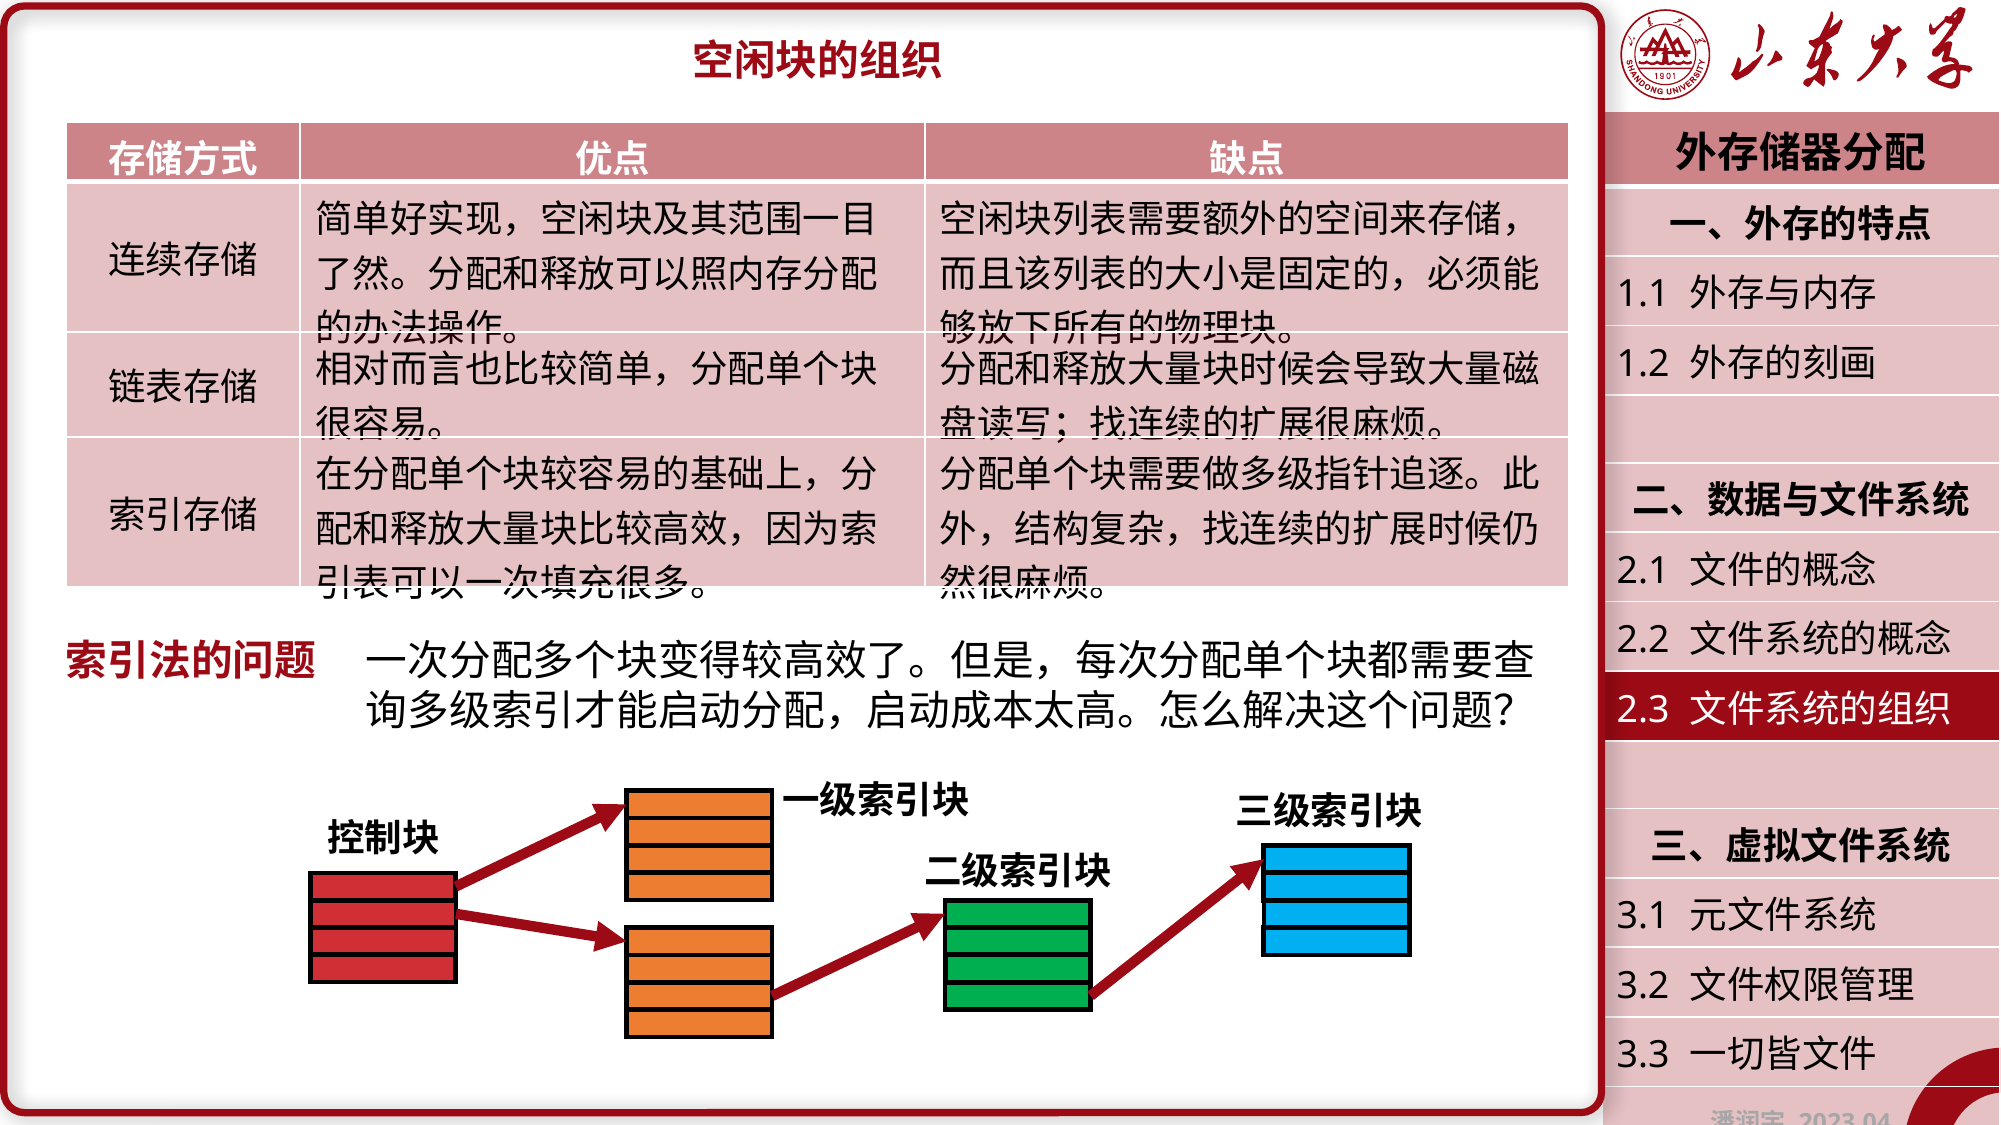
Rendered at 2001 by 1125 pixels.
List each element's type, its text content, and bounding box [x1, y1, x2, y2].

table_cell 3.1 元文件系统 [1609, 326, 1614, 394]
table_cell 分配和释放大量块时候会导致大量磁盘读写；找连续的扩展很麻烦。 [926, 333, 1568, 436]
table_header 缺点 [926, 123, 1568, 179]
table_cell 潘润宇 2023.04 [1603, 1087, 1999, 1125]
table_cell 链表存储 [67, 333, 299, 436]
table_cell 3.3 一切皆文件 [1609, 464, 1614, 531]
table_cell 一、外存的特点 [1618, 189, 1999, 255]
table_header 进程1 PCB [1609, 742, 1614, 808]
text_box [1609, 602, 1614, 670]
text_box [2, 4, 1603, 1114]
table_cell 分配单个块需要做多级指针追逐。此外，结构复杂，找连续的扩展时候仍然很麻烦。 [926, 438, 1568, 586]
table_cell 潘润宇 2023.04 [1609, 533, 1614, 601]
table_cell 三、虚拟文件系统 [1619, 809, 1999, 877]
table_cell 1.1 外存与内存 [1618, 257, 1999, 325]
table_cell 1.2 外存的刻画 [1618, 326, 1999, 394]
table_cell 3.1 元文件系统 [1619, 879, 1999, 946]
table_cell 文件1：读，写 [1609, 809, 1614, 877]
table_header 外存储器分配 [1618, 112, 1999, 184]
table_header 优点 [301, 123, 924, 179]
table_cell 3.3 一切皆文件 [1619, 1018, 1999, 1086]
table_cell 2.2 文件系统的概念 [1619, 602, 1999, 670]
table_cell 相对而言也比较简单，分配单个块很容易。 [301, 333, 924, 436]
table_cell 3.2 文件权限管理 [1619, 948, 1999, 1016]
table_cell [1619, 742, 1999, 808]
table_header 进程2 PCB [1609, 948, 1614, 1016]
table_cell 索引存储 [67, 438, 299, 586]
table_cell 二、数据与文件系统 [1618, 464, 1999, 531]
table_cell 文件4：读 [1603, 1087, 1614, 1115]
table_cell 空闲块列表需要额外的空间来存储，而且该列表的大小是固定的，必须能够放下所有的物理块。 [926, 184, 1568, 331]
table_cell [1618, 396, 1999, 462]
table_cell 2.3 文件系统的组织 [1619, 672, 1999, 740]
table_cell 2.3 文件系统的组织 [1609, 112, 1614, 184]
table_cell 2.1 文件的概念 [1619, 533, 1999, 601]
table_cell 三、虚拟文件系统 [1609, 257, 1614, 325]
table_cell 文件1：读，写 [1609, 1018, 1614, 1086]
text_box [500, 588, 1500, 595]
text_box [296, 768, 1448, 1038]
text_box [1620, 5, 1977, 100]
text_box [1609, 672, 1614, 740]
table_cell 简单好实现，空闲块及其范围一目了然。分配和释放可以照内存分配的办法操作。 [301, 184, 924, 331]
text_box 空闲块的组织 索引法的问题 一次分配多个块变得较高效了。但是，每次分配单个块都需要查 询多级索引才能启动分配，启动成本太高。怎么解决这个问题？ [51, 26, 1585, 742]
table_cell 3.2 文件权限管理 [1609, 396, 1614, 462]
table_cell 连续存储 [67, 184, 299, 331]
table_cell 文件4：读 [1609, 879, 1614, 946]
table_cell [1609, 189, 1614, 255]
table_header 存储方式 [67, 123, 299, 179]
table_cell 在分配单个块较容易的基础上，分配和释放大量块比较高效，因为索引表可以一次填充很多。 [301, 438, 924, 586]
